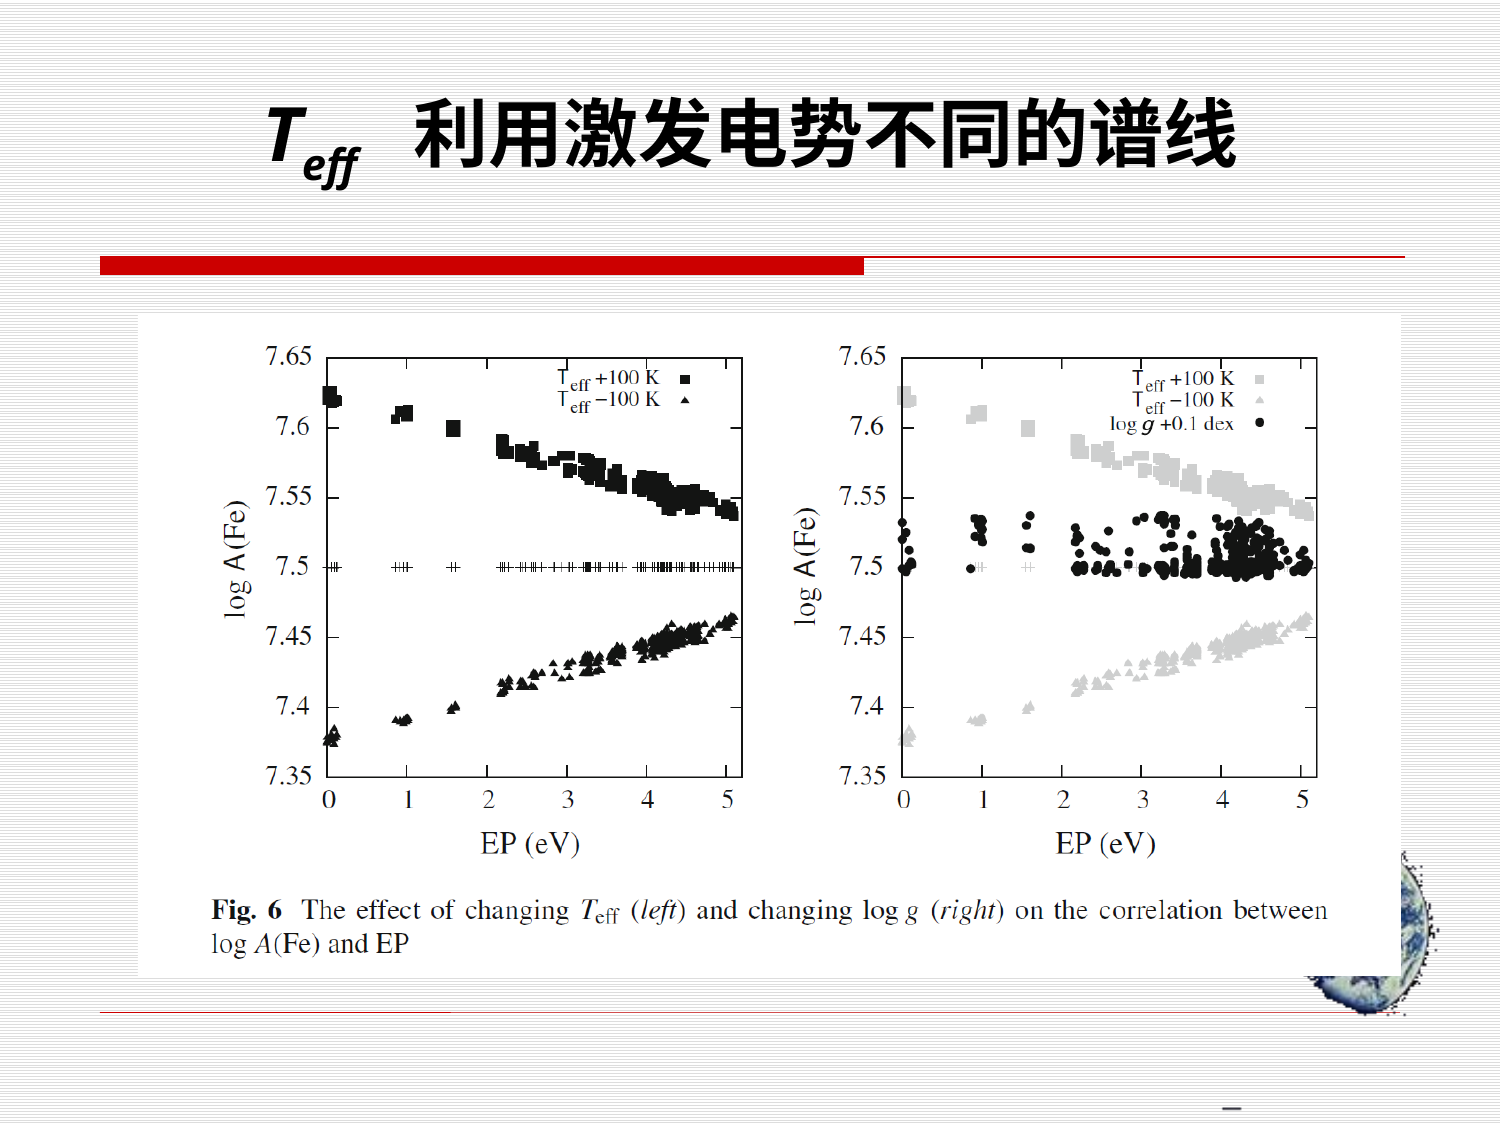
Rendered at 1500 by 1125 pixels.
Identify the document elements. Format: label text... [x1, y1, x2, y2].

picture [1037, 687, 1500, 1125]
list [137, 314, 1402, 976]
title Teff 利用激发电势不同的谱线 [93, 49, 1407, 197]
